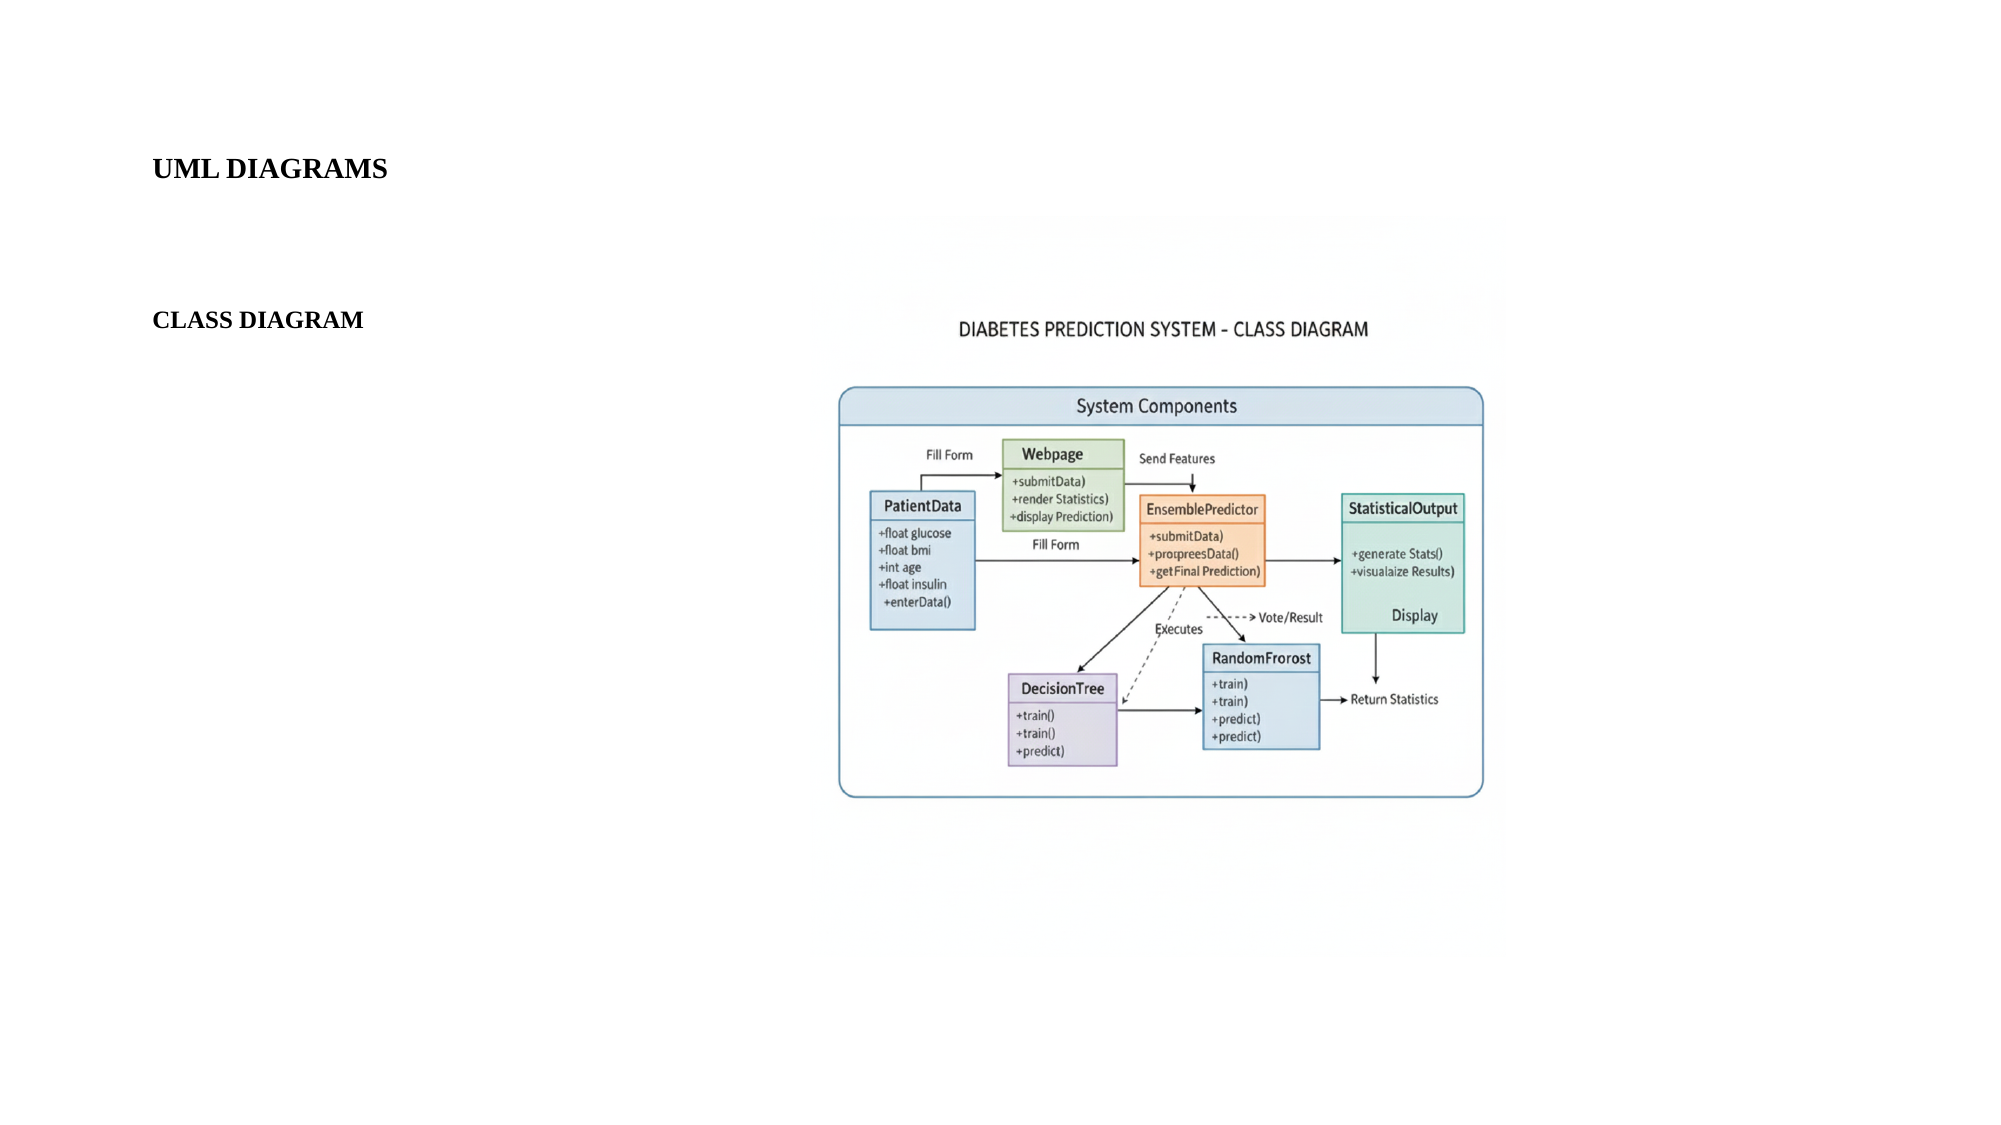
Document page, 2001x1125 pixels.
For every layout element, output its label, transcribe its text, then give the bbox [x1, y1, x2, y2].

picture [810, 216, 1506, 957]
title UML DIAGRAMS [137, 59, 1863, 278]
list CLASS DIAGRAM [137, 299, 1863, 1014]
